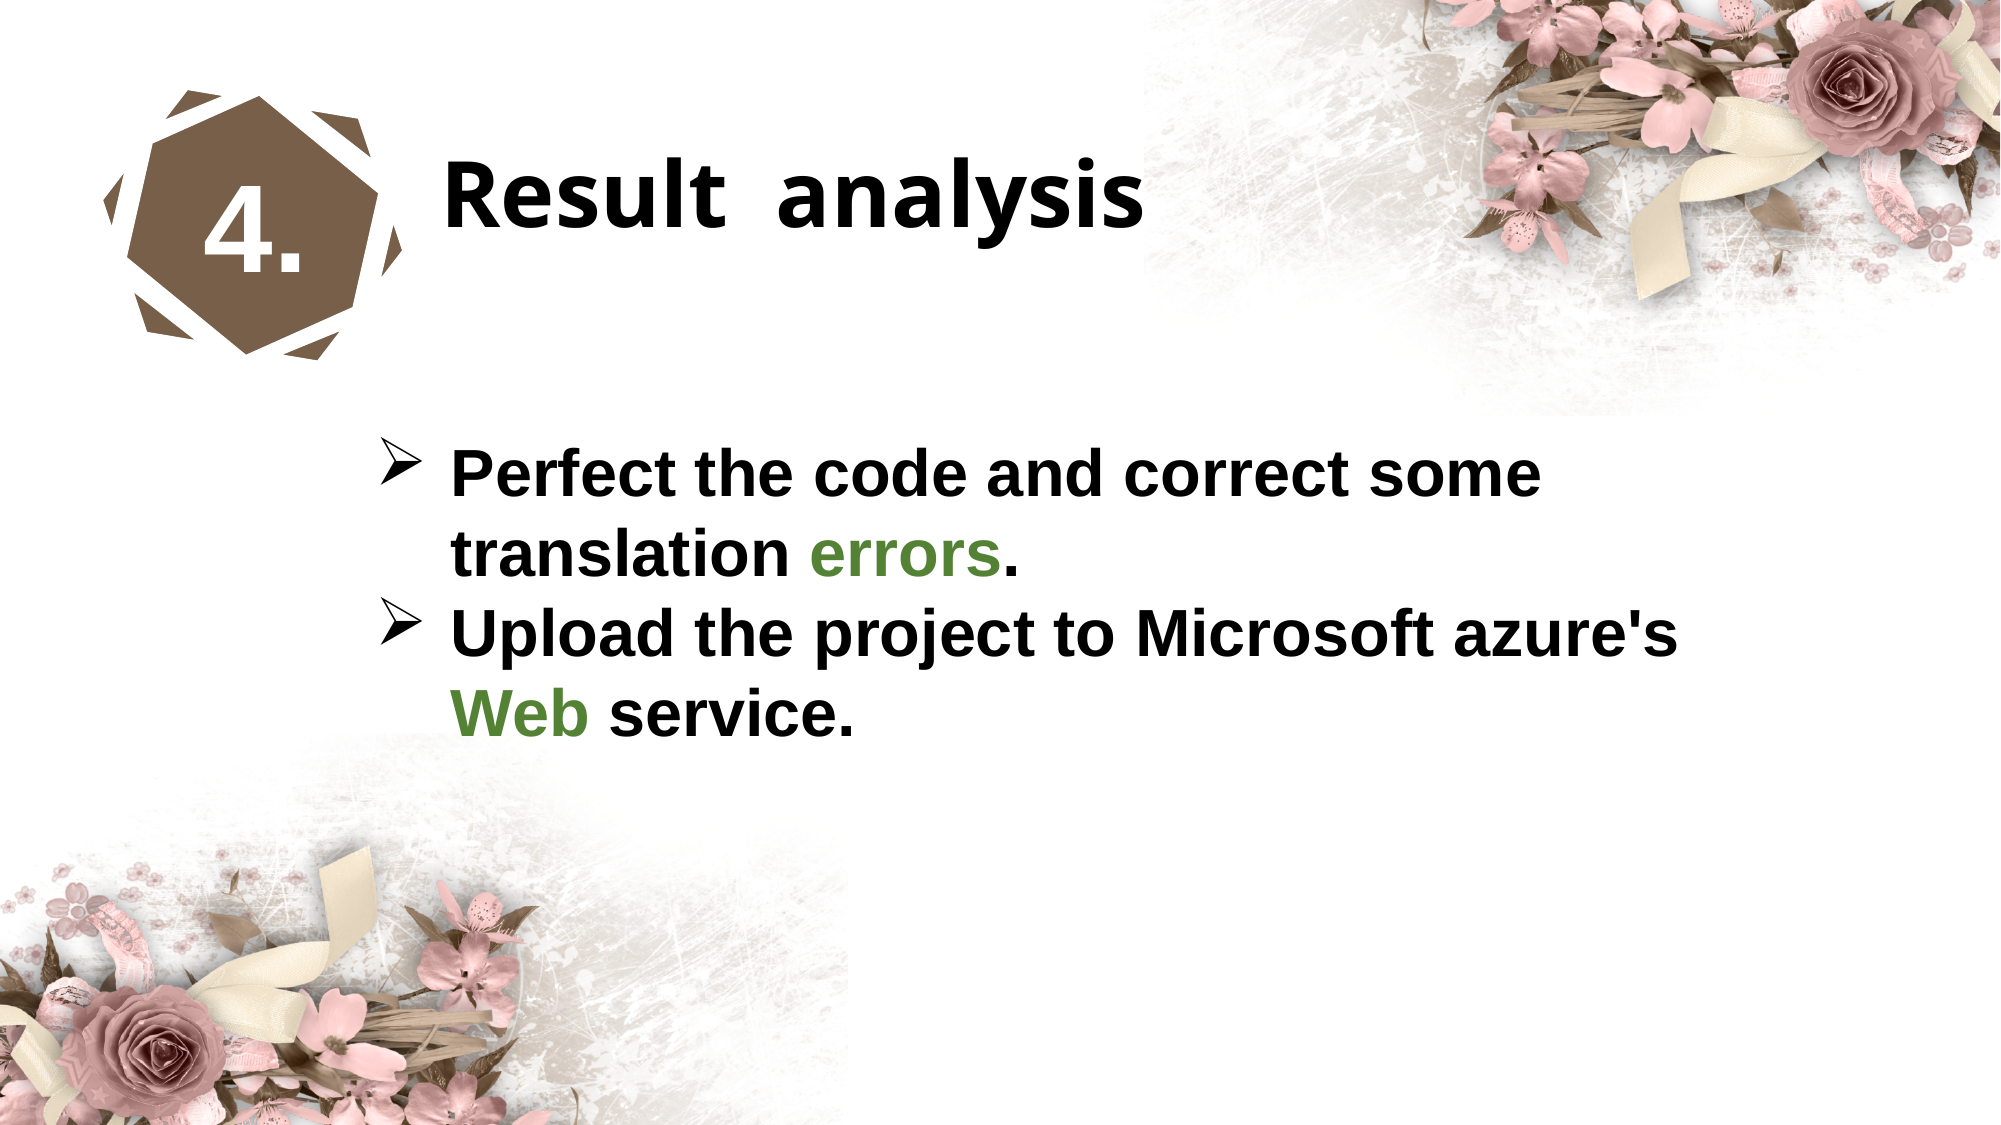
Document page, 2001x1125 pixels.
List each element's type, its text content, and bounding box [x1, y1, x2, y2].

picture [0, 733, 848, 1125]
text_box Perfect the code and correct some translation errors. Upload the project to Microsoft azure's Web service. [360, 422, 1700, 758]
picture [1144, 0, 2001, 416]
text_box Result analysis [425, 140, 1384, 255]
text_box 4. [189, 140, 340, 306]
